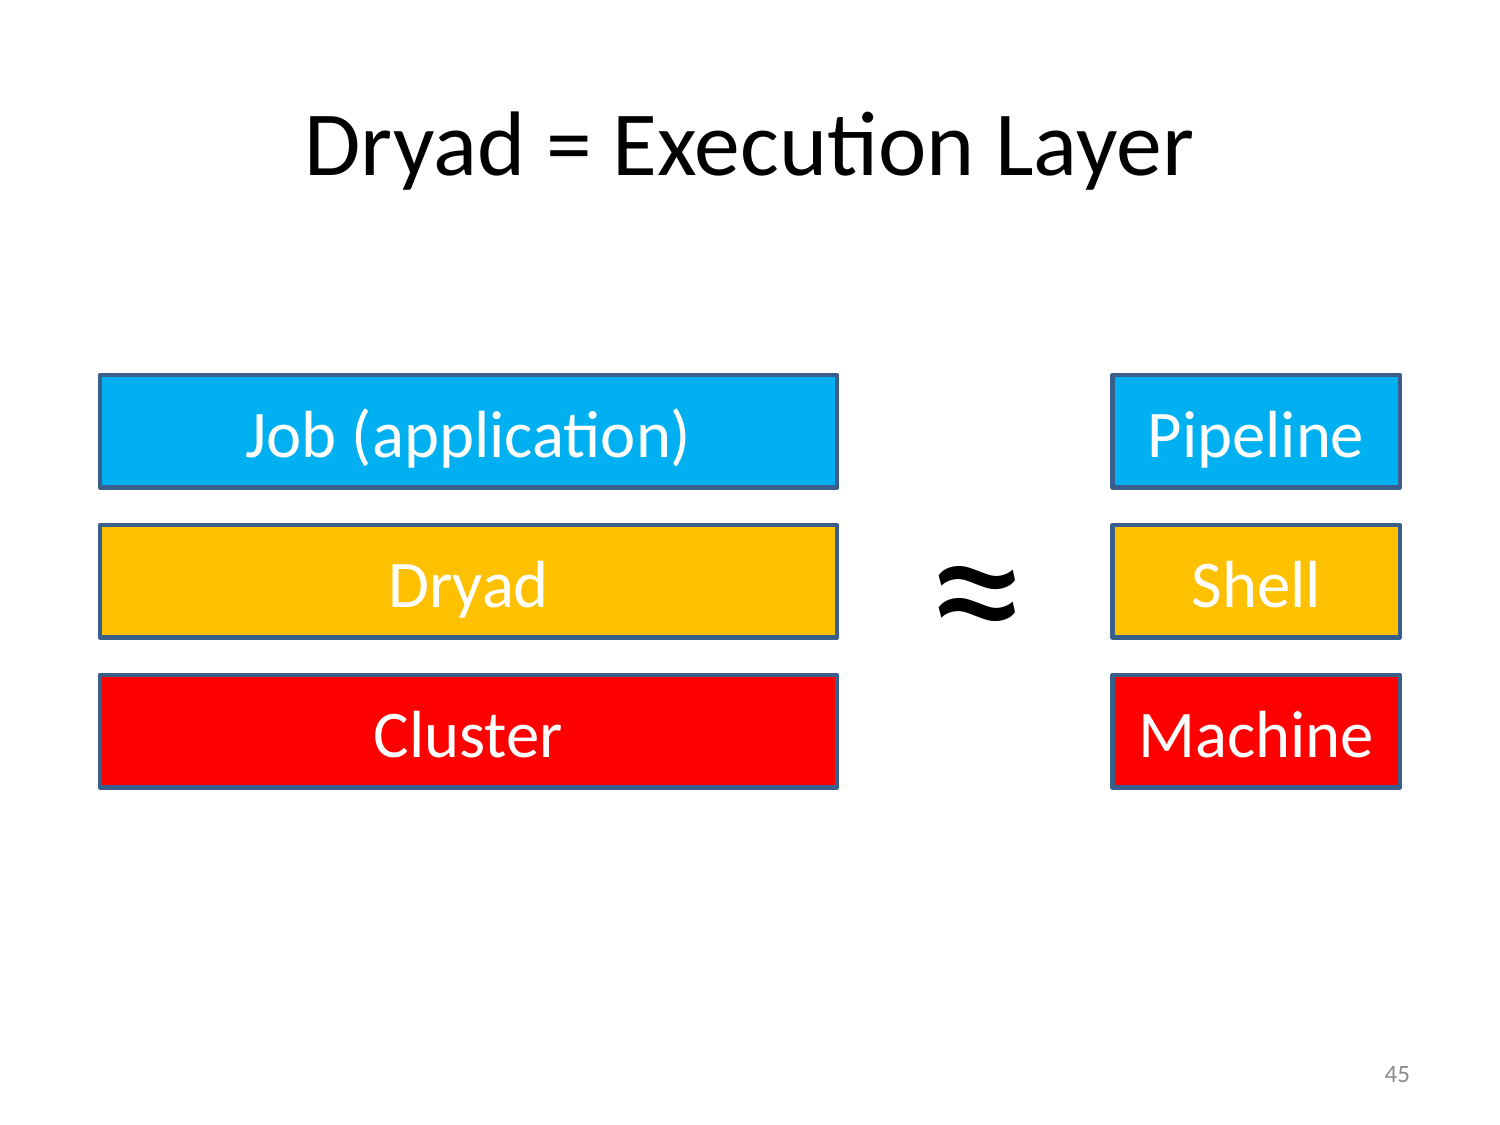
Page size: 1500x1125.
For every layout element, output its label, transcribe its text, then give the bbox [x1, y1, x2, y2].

text_box Job (application) [98, 373, 839, 490]
slide_number 45 [1074, 1042, 1425, 1103]
text_box Cluster [98, 673, 839, 790]
text_box Pipeline [1110, 373, 1402, 490]
text_box Machine [1110, 673, 1402, 790]
text_box Dryad [98, 523, 839, 640]
title Dryad = Execution Layer [75, 45, 1425, 233]
text_box Shell [1110, 523, 1402, 640]
text_box ≈ [912, 449, 1075, 705]
